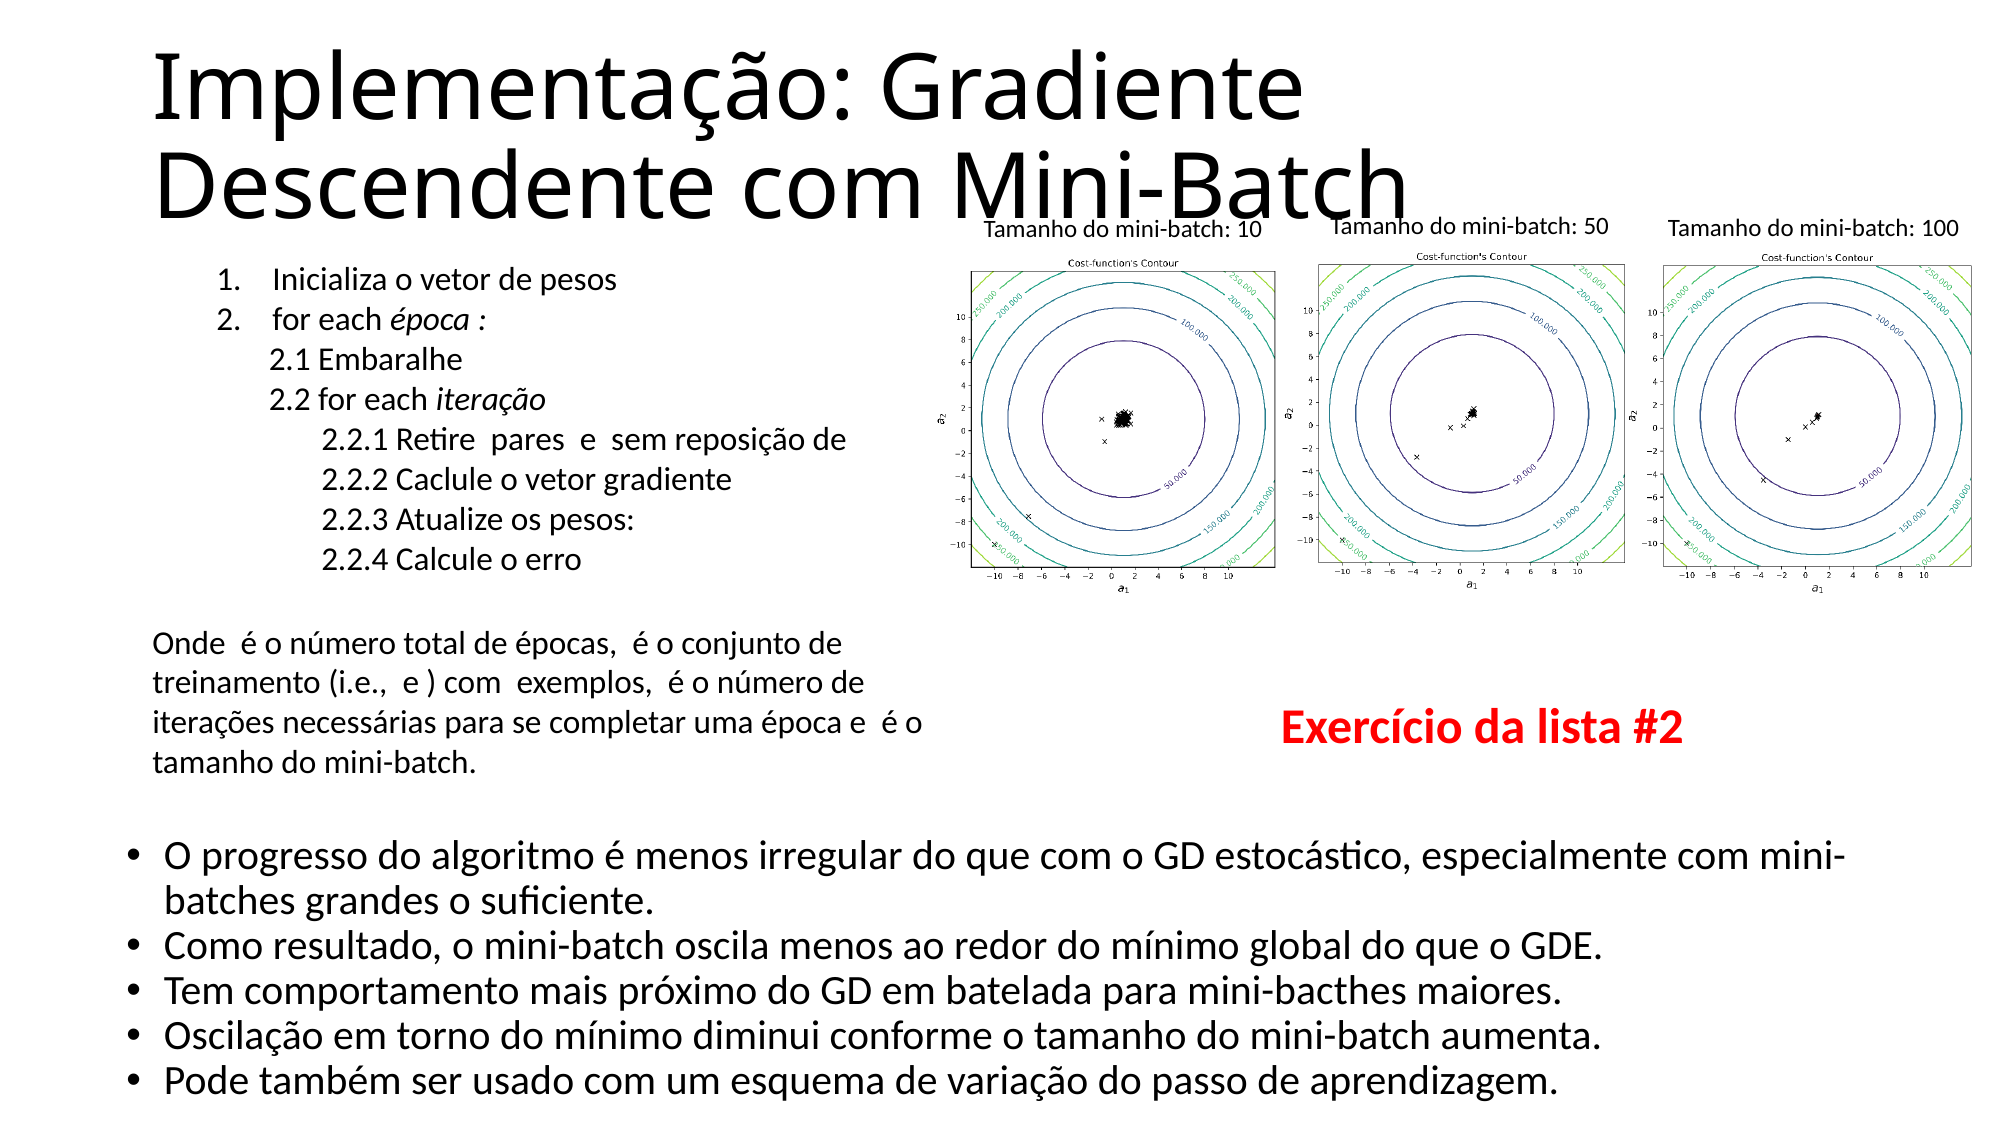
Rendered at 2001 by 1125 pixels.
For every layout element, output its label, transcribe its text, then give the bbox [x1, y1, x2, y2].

text_box Tamanho do mini-batch: 10 [956, 204, 1290, 250]
picture [1283, 249, 1975, 595]
list O progresso do algoritmo é menos irregular do que com o GD estocástico, especialmente com mini-batches grandes o suficiente. Como resultado, o mini-batch oscila menos ao redor do mínimo global do que o GDE. Tem comportamento mais próximo do GD em batelada para mini-bacthes maiores. Oscilação em torno do mínimo diminui conforme o tamanho do mini-batch aumenta. Pode também ser usado com um esquema de variação do passo de aprendizagem. [111, 826, 1965, 1104]
title Implementação: Gradiente Descendente com Mini-Batch [137, 30, 1863, 248]
text_box Tamanho do mini-batch: 50 [1295, 202, 1644, 247]
picture [935, 255, 1280, 596]
text_box Tamanho do mini-batch: 100 [1640, 204, 1988, 249]
text_box Exercício da lista #2 [1262, 685, 1702, 761]
